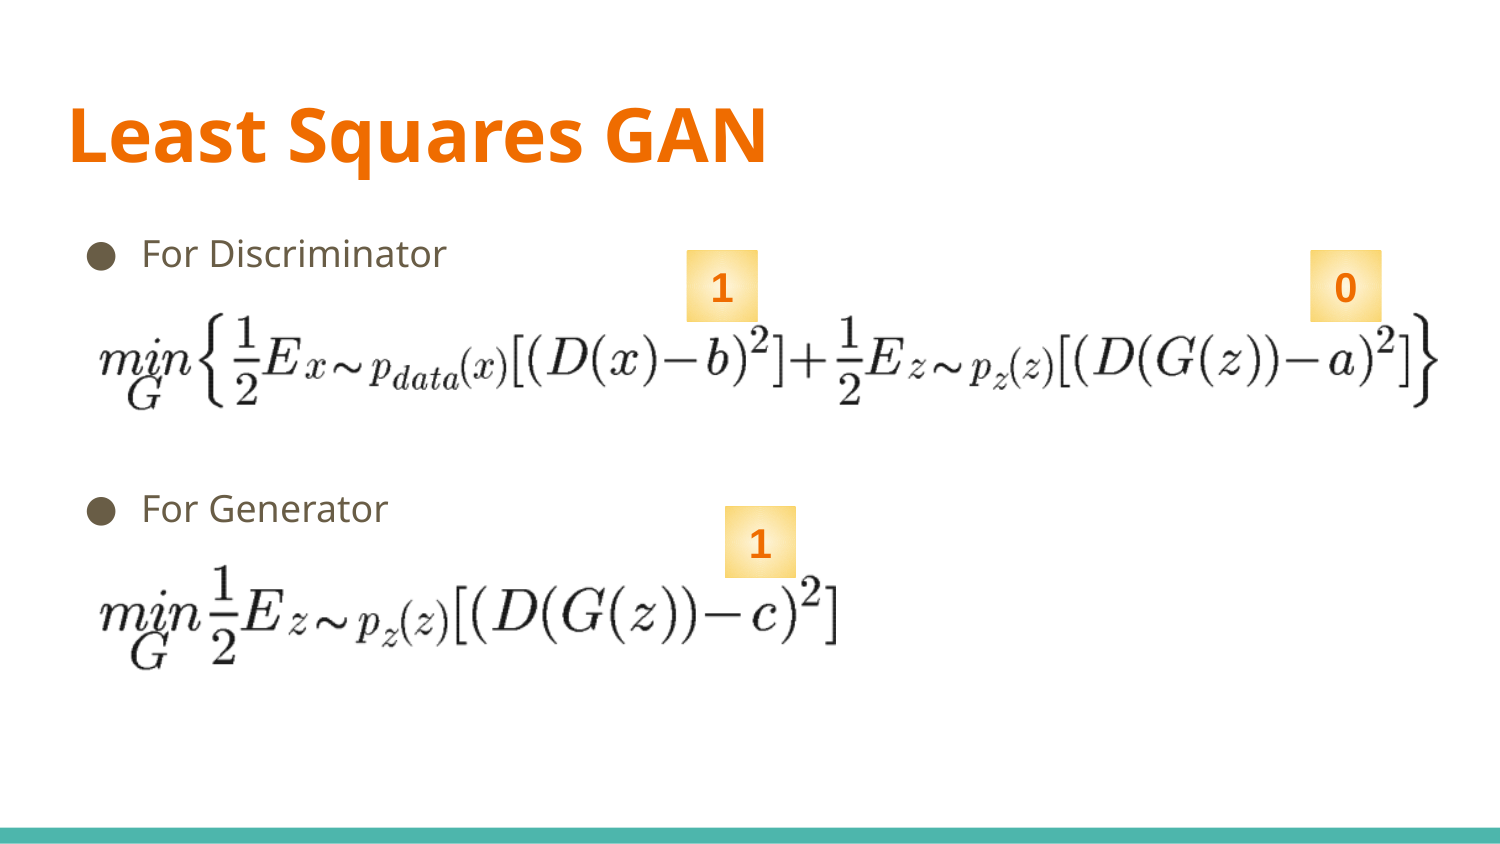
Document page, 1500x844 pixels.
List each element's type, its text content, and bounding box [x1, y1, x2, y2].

picture [95, 564, 836, 671]
title Least Squares GAN [51, 72, 1449, 189]
text_box 1 [686, 250, 758, 310]
list For Discriminator For Generator [51, 207, 1449, 750]
text_box 1 [725, 506, 796, 562]
text_box 0 [1310, 250, 1382, 310]
picture [95, 311, 1438, 412]
